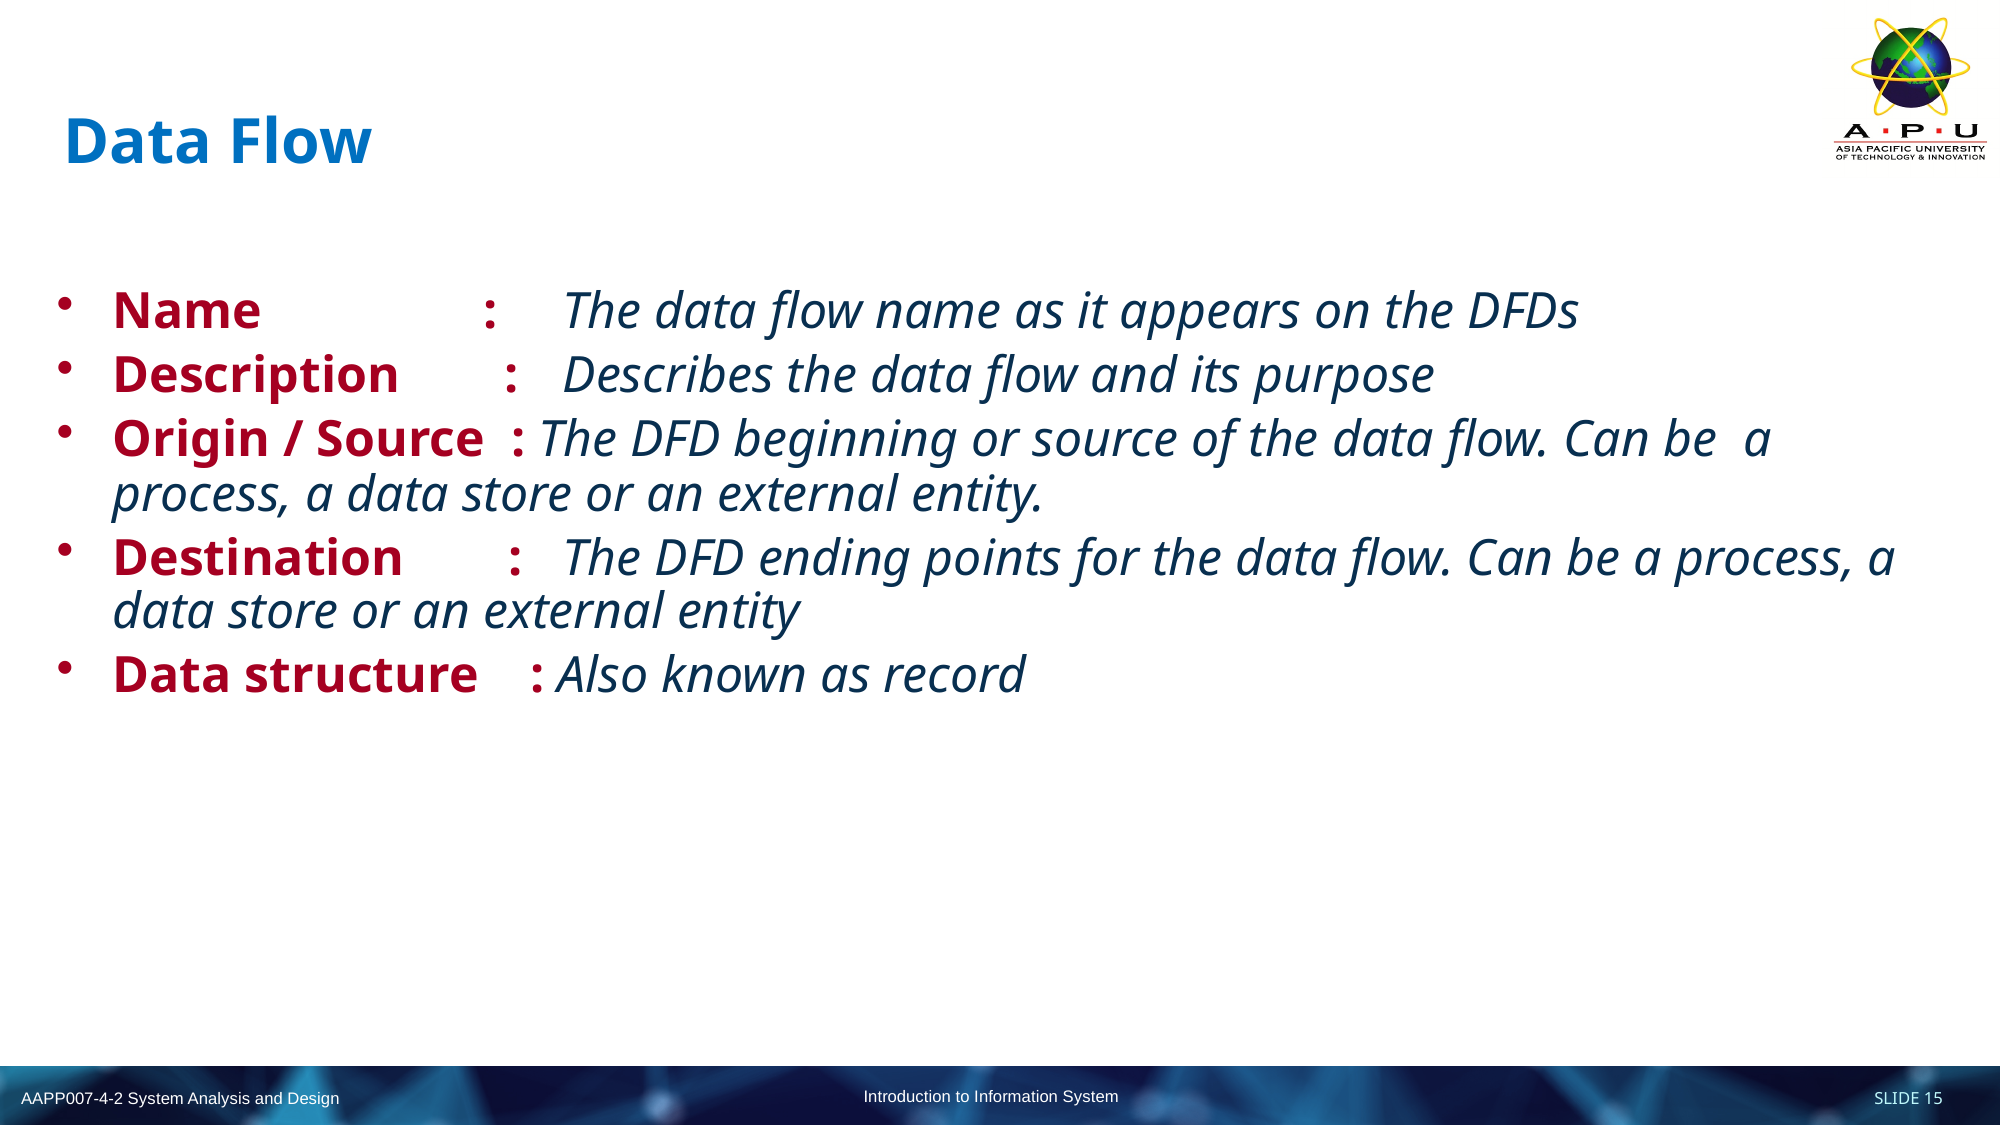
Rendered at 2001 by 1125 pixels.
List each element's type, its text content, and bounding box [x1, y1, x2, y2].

title Data Flow [48, 45, 1764, 233]
picture [0, 1066, 2000, 1125]
list Name : The data flow name as it appears on the DFDs Description : Describes the data flow and its purpose Origin / Source : The DFD beginning or source of the data flow. Can be a process, a data store or an external entity. Destination : The DFD ending points for the data flow. Can be a process, a data store or an external entity Data structure : Also known as record [41, 278, 1969, 1021]
picture [1822, 0, 2000, 178]
